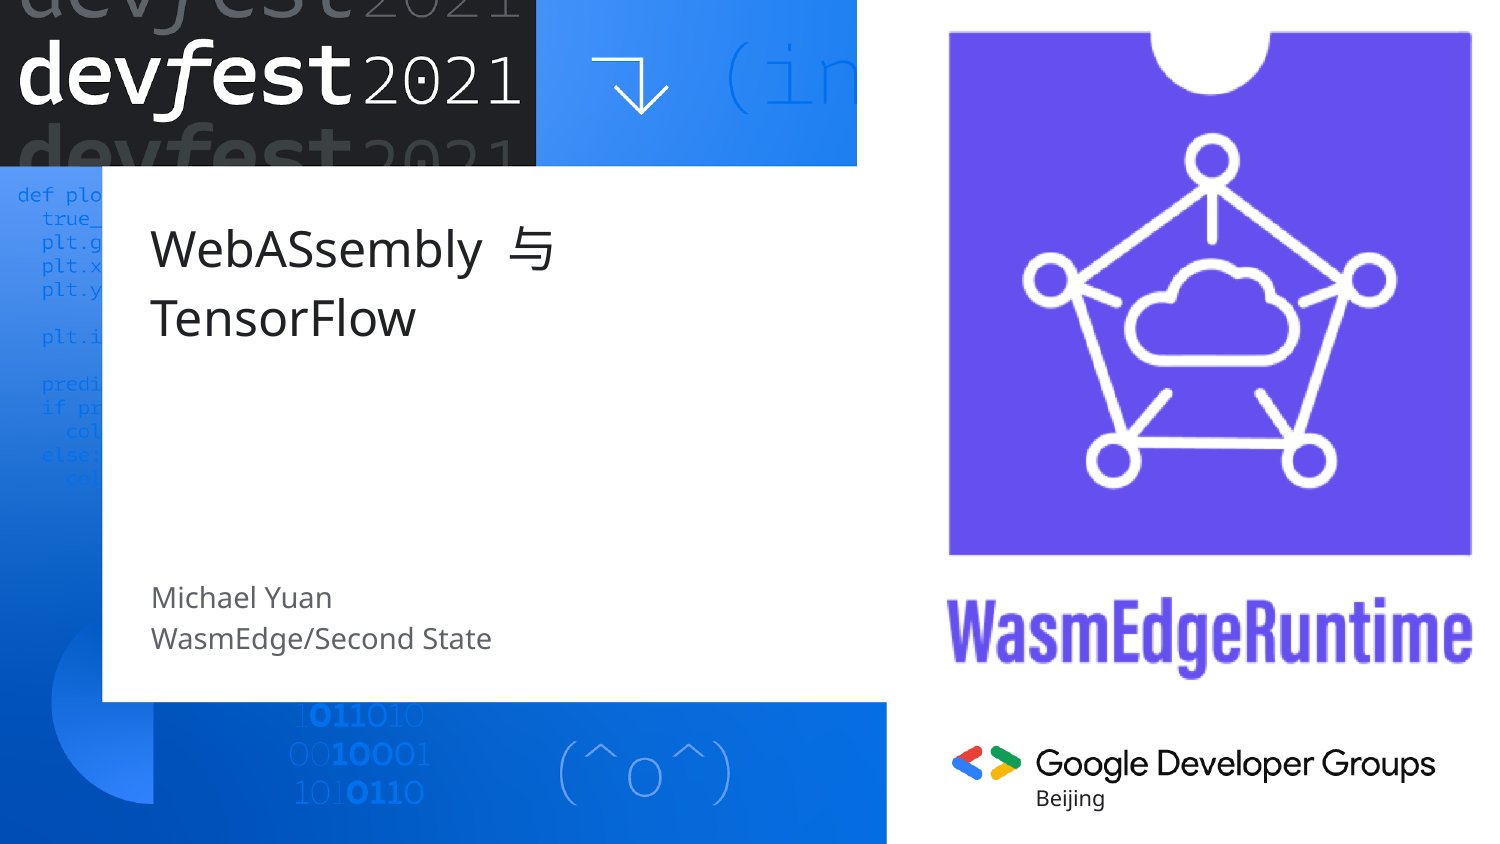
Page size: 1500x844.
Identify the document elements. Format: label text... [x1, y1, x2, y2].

picture [0, 0, 1500, 844]
text_box Beijing [1035, 795, 1431, 811]
title WebASsembly 与 TensorFlow [150, 208, 827, 465]
subtitle Michael Yuan WasmEdge/Second State [150, 574, 827, 659]
